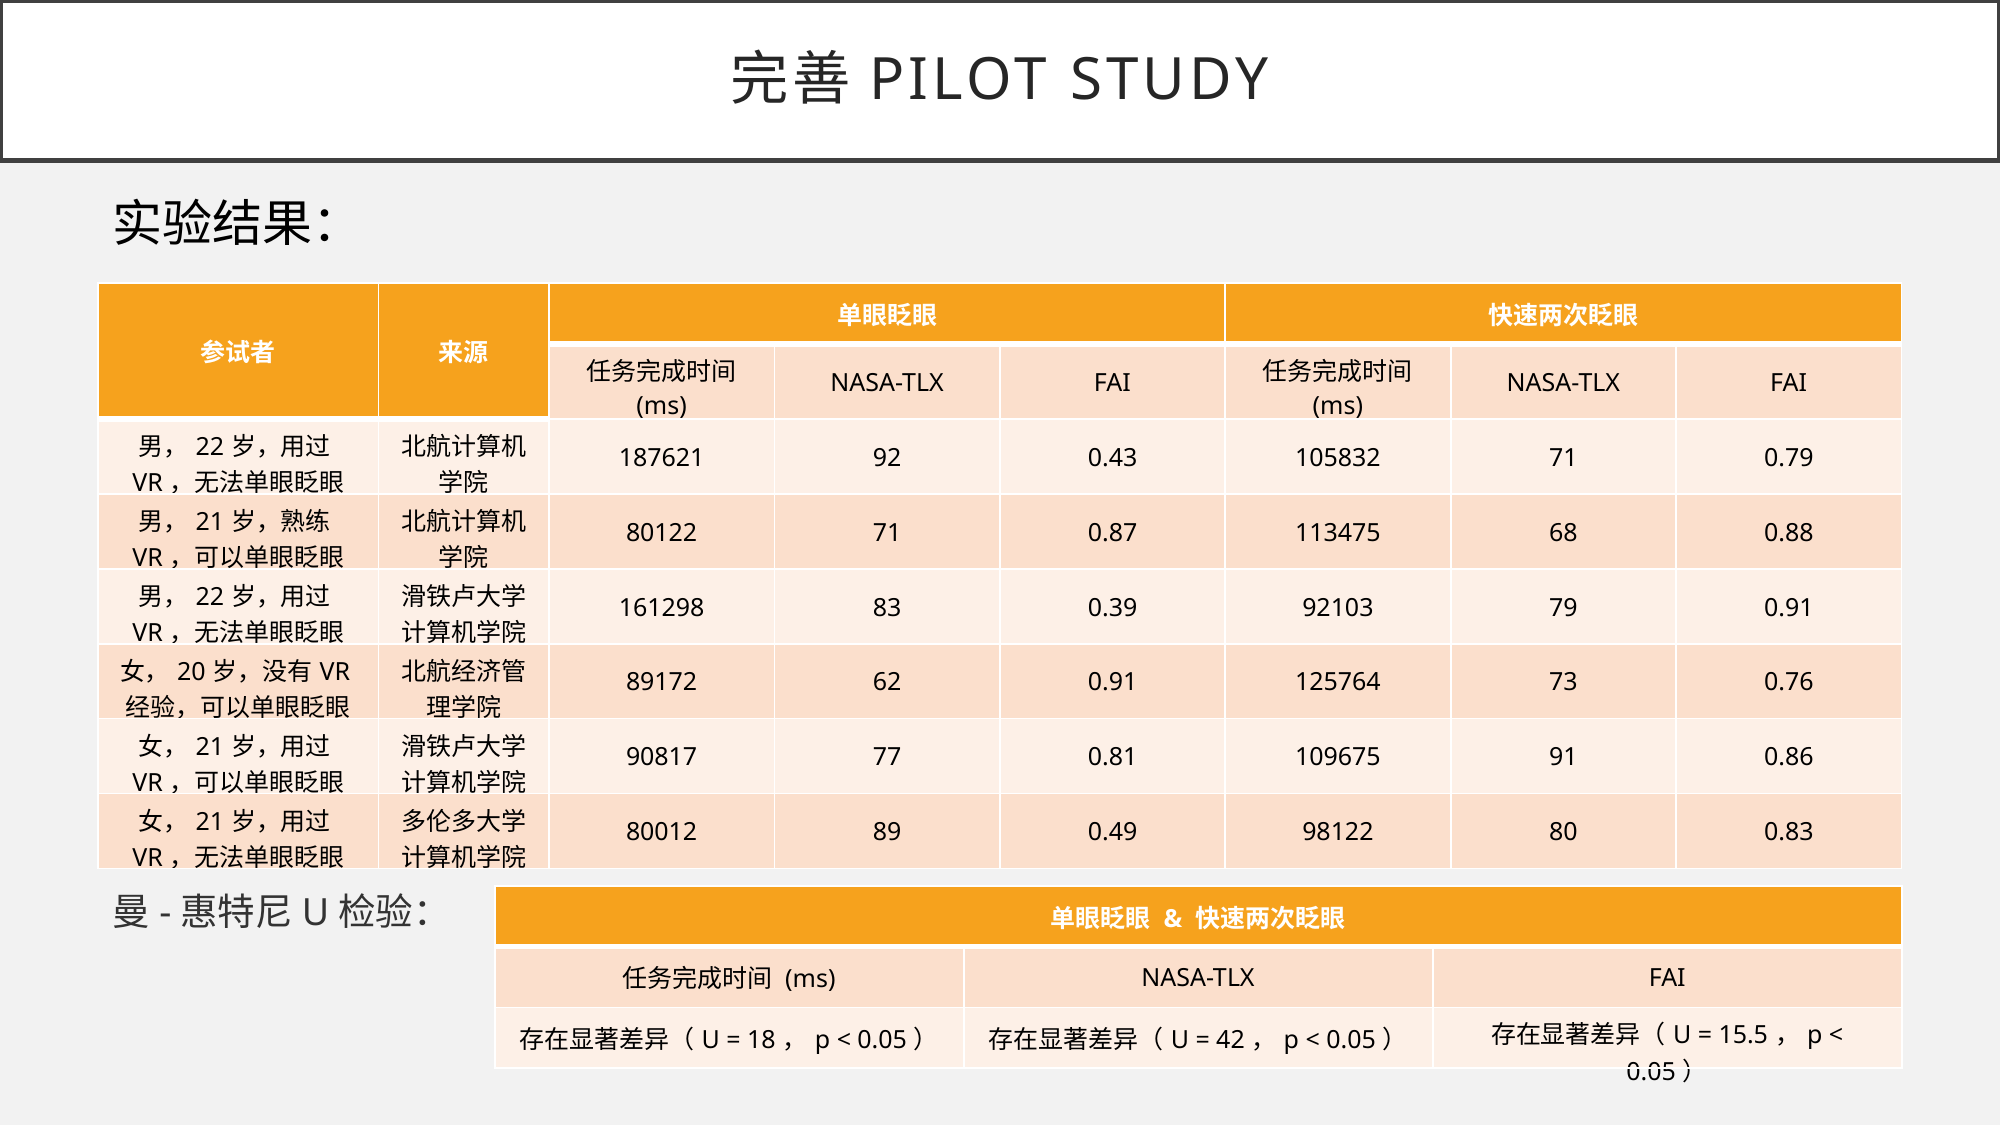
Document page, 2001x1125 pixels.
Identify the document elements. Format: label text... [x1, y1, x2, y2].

table_cell 89172 [550, 645, 774, 718]
table_cell 任务完成时间 (ms) [496, 949, 963, 1007]
table_cell 125764 [1226, 645, 1450, 718]
table_cell 92 [775, 420, 999, 493]
table_cell 北航经济管理学院 [379, 645, 548, 718]
table_cell 女，21岁，用过VR，可以单眼眨眼 [99, 719, 378, 793]
table_cell 男，22岁，用过VR，无法单眼眨眼 [99, 422, 378, 493]
table_cell FAI [1677, 347, 1901, 418]
table_cell 80 [1452, 794, 1675, 868]
table_cell 73 [1452, 645, 1675, 718]
text_box 曼-惠特尼U检验： [98, 880, 1102, 986]
table_cell 0.91 [1677, 570, 1901, 643]
table_header 单眼眨眼 [550, 284, 1224, 341]
table_cell 多伦多大学计算机学院 [379, 794, 548, 868]
table_cell FAI [1001, 347, 1224, 418]
table_cell 男，22岁，用过VR，无法单眼眨眼 [99, 570, 378, 643]
table_cell FAI [1434, 949, 1901, 1007]
table_cell 91 [1452, 719, 1675, 793]
table_cell 女，20岁，没有VR经验，可以单眼眨眼 [99, 645, 378, 718]
table_cell 滑铁卢大学计算机学院 [379, 719, 548, 793]
table_cell 存在显著差异（U = 42，p < 0.05） [965, 1008, 1432, 1067]
table_cell 161298 [550, 570, 774, 643]
table_cell NASA-TLX [1452, 347, 1675, 418]
table_cell 90817 [550, 719, 774, 793]
table_cell 92103 [1226, 570, 1450, 643]
table_cell 80012 [550, 794, 774, 868]
table_cell 0.86 [1677, 719, 1901, 793]
table_cell 71 [1452, 420, 1675, 493]
table_cell 0.76 [1677, 645, 1901, 718]
table_cell 83 [775, 570, 999, 643]
table_cell 存在显著差异（U = 15.5，p < 0.05） [1434, 1008, 1901, 1067]
table_cell 0.39 [1001, 570, 1224, 643]
table_cell 0.81 [1001, 719, 1224, 793]
title 完善Pilot Study [0, 0, 2000, 163]
table_header 单眼眨眼 & 快速两次眨眼 [496, 887, 1901, 944]
table_cell 0.88 [1677, 495, 1901, 568]
table_cell NASA-TLX [775, 347, 999, 418]
text_box 实验结果： [98, 183, 1864, 259]
table_cell 0.49 [1001, 794, 1224, 868]
table_cell 0.83 [1677, 794, 1901, 868]
table_cell 女，21岁，用过VR，无法单眼眨眼 [99, 794, 378, 868]
table_cell 89 [775, 794, 999, 868]
table_cell 68 [1452, 495, 1675, 568]
table_cell 77 [775, 719, 999, 793]
table_cell 79 [1452, 570, 1675, 643]
table_cell 男，21岁，熟练VR，可以单眼眨眼 [99, 495, 378, 568]
table_cell 71 [775, 495, 999, 568]
table_cell 0.43 [1001, 420, 1224, 493]
table_cell 109675 [1226, 719, 1450, 793]
table_header 来源 [379, 284, 548, 416]
table_cell 0.79 [1677, 420, 1901, 493]
table_cell 0.91 [1001, 645, 1224, 718]
table_cell 滑铁卢大学计算机学院 [379, 570, 548, 643]
table_cell 105832 [1226, 420, 1450, 493]
table_cell 北航计算机学院 [379, 422, 548, 493]
table_header 参试者 [99, 284, 378, 416]
table_cell 113475 [1226, 495, 1450, 568]
table_cell 187621 [550, 420, 774, 493]
table_cell 任务完成时间 (ms) [1226, 347, 1450, 418]
table_cell 0.87 [1001, 495, 1224, 568]
table_cell 存在显著差异（U = 18，p < 0.05） [496, 1008, 963, 1067]
table_cell 北航计算机学院 [379, 495, 548, 568]
table_cell NASA-TLX [965, 949, 1432, 1007]
table_header 快速两次眨眼 [1226, 284, 1901, 341]
table_cell 62 [775, 645, 999, 718]
table_cell 任务完成时间 (ms) [550, 347, 774, 418]
table_cell 98122 [1226, 794, 1450, 868]
table_cell 80122 [550, 495, 774, 568]
